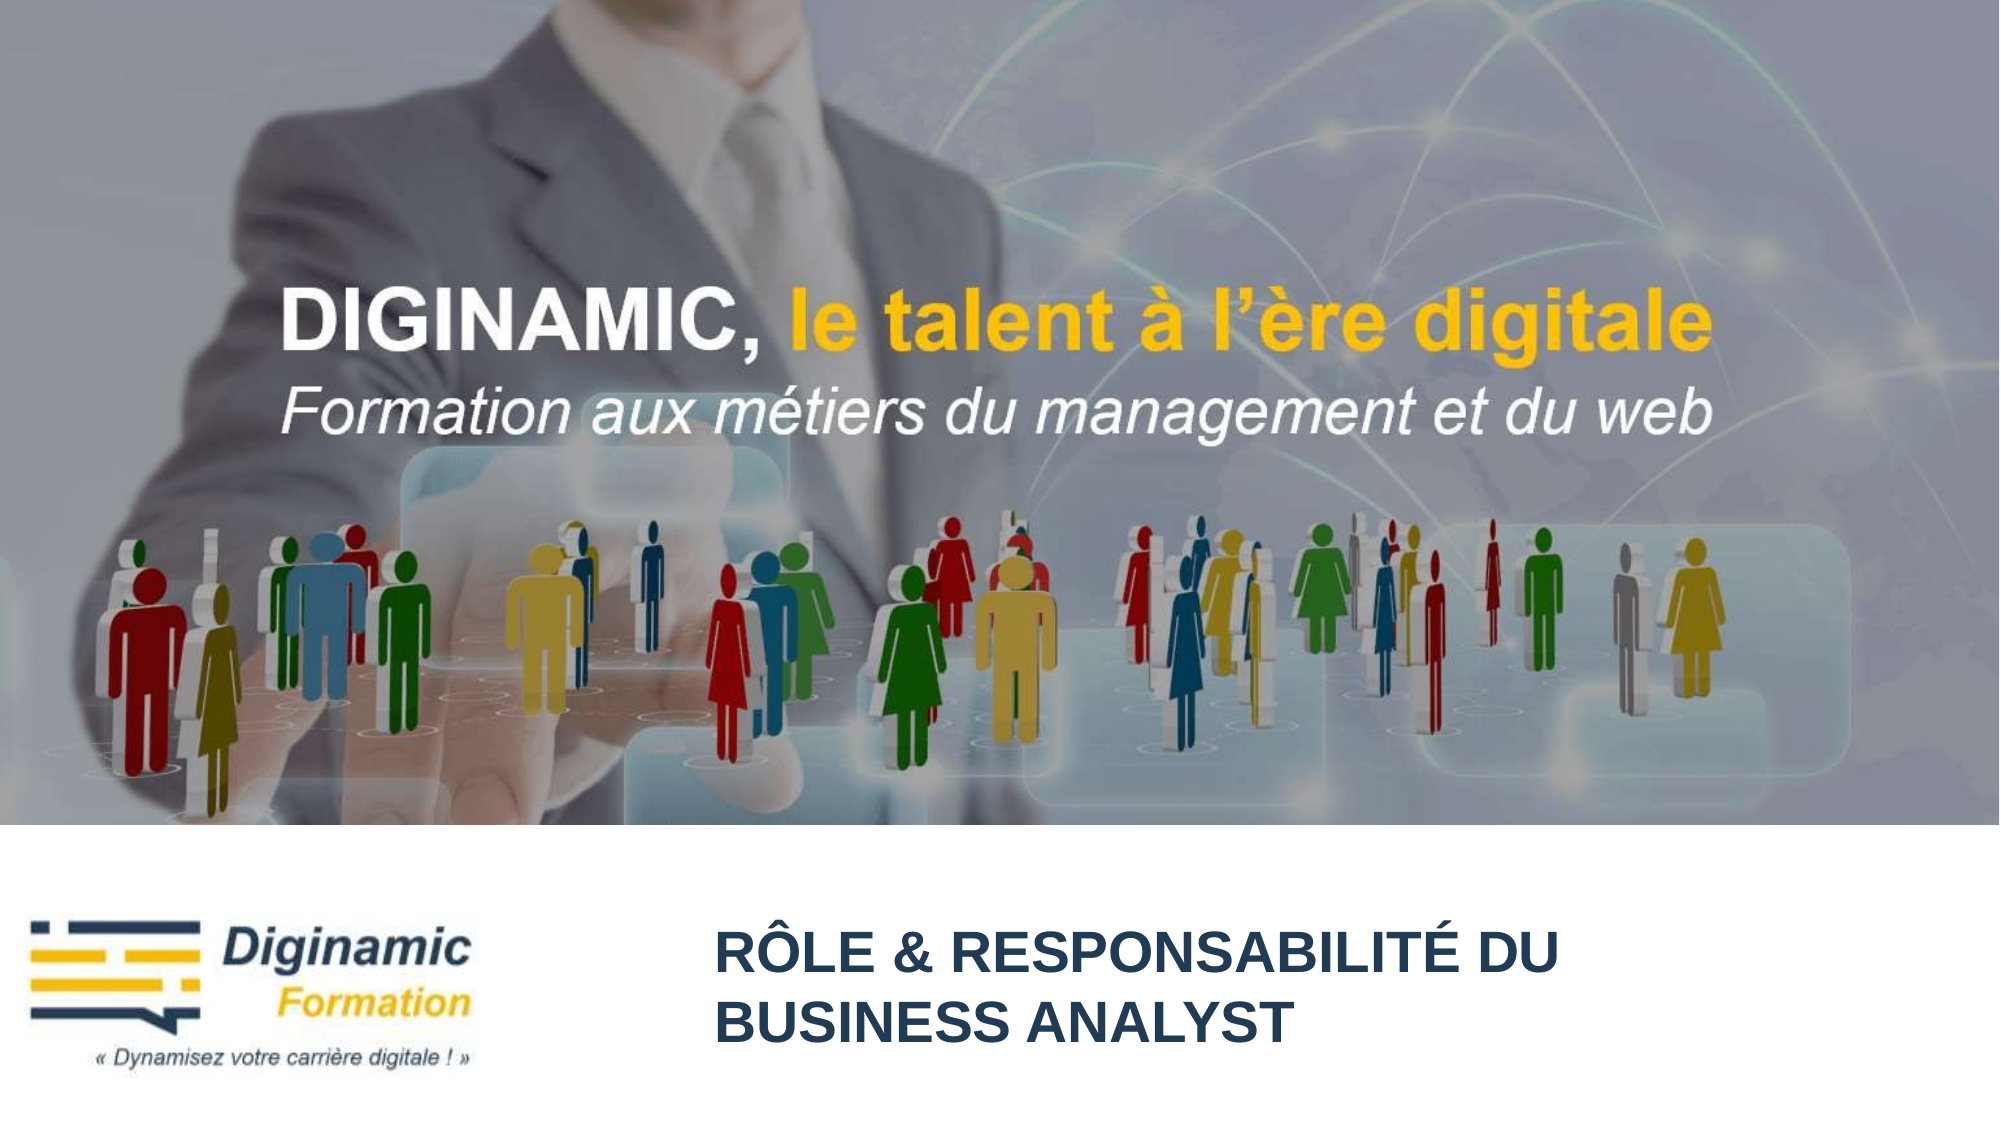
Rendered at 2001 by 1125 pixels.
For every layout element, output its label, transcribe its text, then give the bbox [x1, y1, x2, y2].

text_box RÔLE & RESPONSABILITÉ DU BUSINESS ANALYST [712, 912, 1805, 1055]
picture [0, 889, 503, 1094]
picture [0, 0, 2000, 825]
